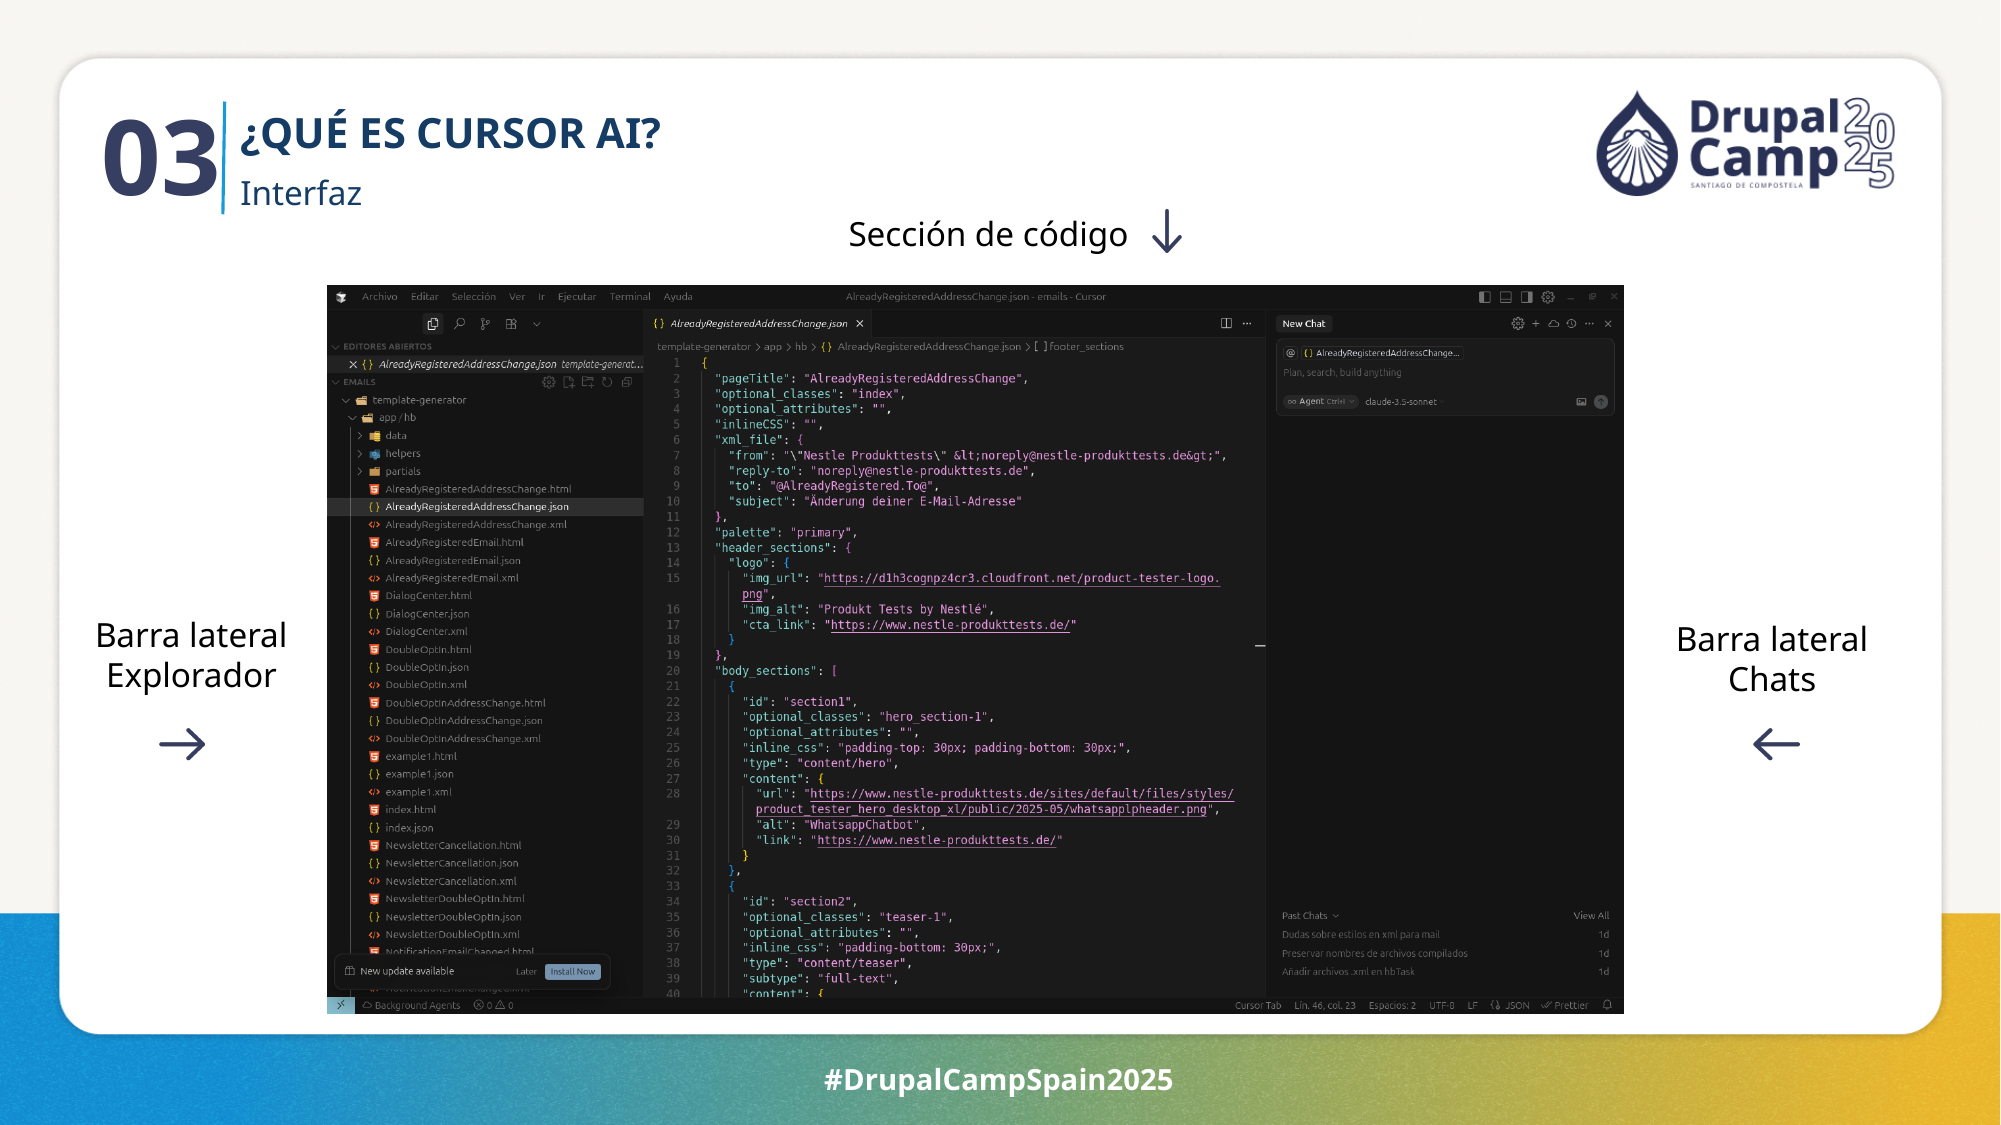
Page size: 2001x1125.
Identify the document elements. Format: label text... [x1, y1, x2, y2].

text_box 03 [86, 83, 237, 224]
text_box ¿QUÉ ES CURSOR AI? [237, 99, 1511, 164]
text_box Interfaz [237, 164, 1555, 220]
text_box Barra lateral Explorador [58, 607, 324, 757]
text_box #DrupalCampSpain2025 [51, 1053, 1947, 1125]
picture [0, 0, 2001, 1125]
text_box Barra lateral Chats [1639, 610, 1905, 670]
text_box Sección de código [826, 205, 1151, 265]
